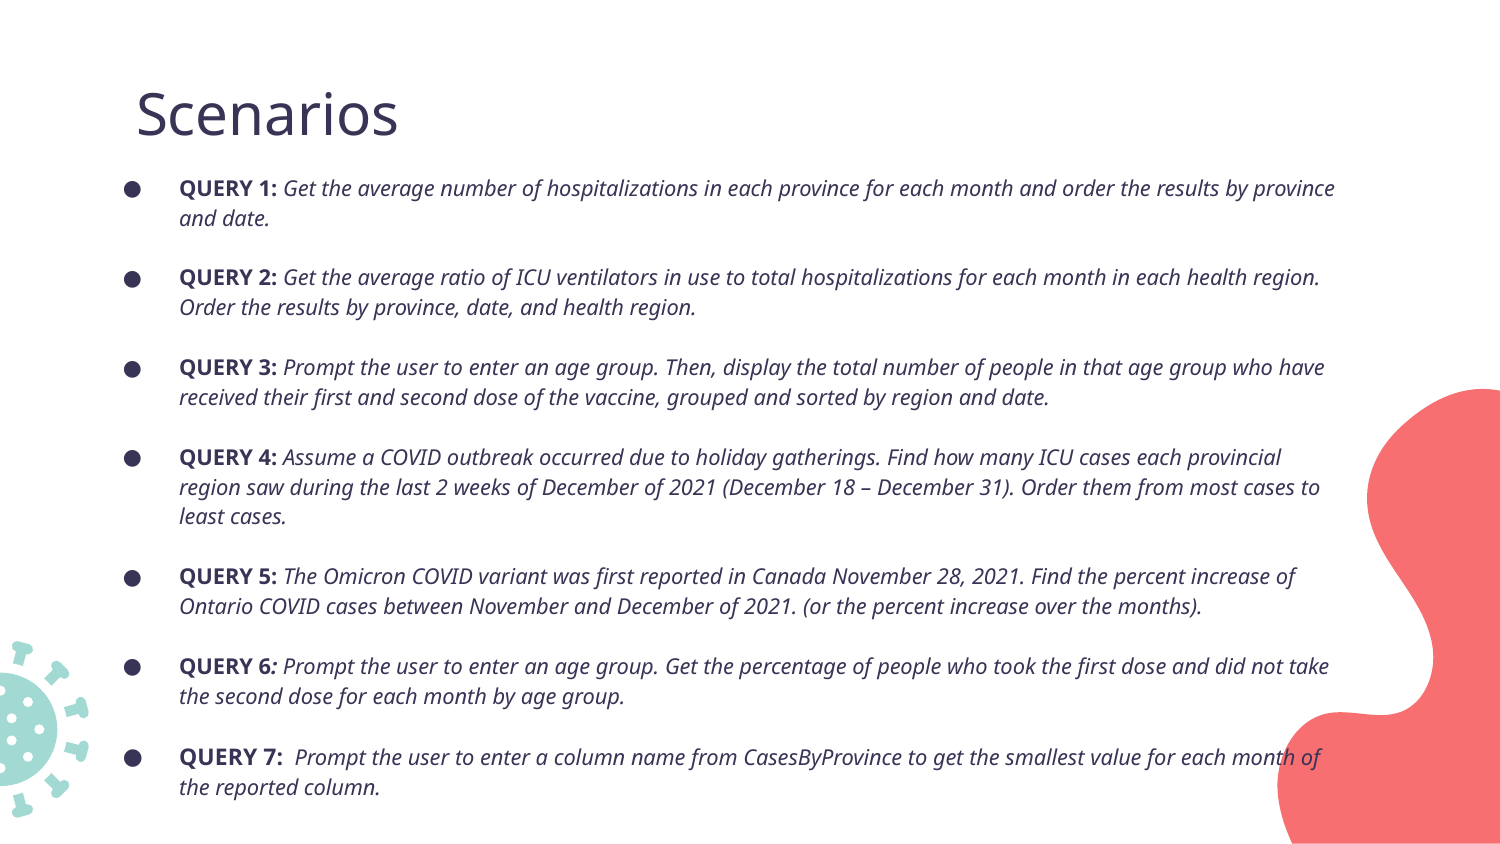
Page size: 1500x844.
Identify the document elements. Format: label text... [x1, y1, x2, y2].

list QUERY 1: Get the average number of hospitalizations in each province for each month and order the results by province and date. QUERY 2: Get the average ratio of ICU ventilators in use to total hospitalizations for each month in each health region. Order the results by province, date, and health region. QUERY 3: Prompt the user to enter an age group. Then, display the total number of people in that age group who have received their first and second dose of the vaccine, grouped and sorted by region and date. QUERY 4: Assume a COVID outbreak occurred due to holiday gatherings. Find how many ICU cases each provincial region saw during the last 2 weeks of December of 2021 (December 18 – December 31). Order them from most cases to least cases. QUERY 5: The Omicron COVID variant was first reported in Canada November 28, 2021. Find the percent increase of Ontario COVID cases between November and December of 2021. (or the percent increase over the months). QUERY 6: Prompt the user to enter an age group. Get the percentage of people who took the first dose and did not take the second dose for each month by age group. QUERY 7: Prompt the user to enter a column name from CasesByProvince to get the smallest value for each month of the reported column. [89, 155, 1363, 716]
text_box [0, 672, 58, 787]
text_box [63, 740, 89, 762]
title Scenarios [120, 61, 1500, 156]
text_box [11, 641, 33, 667]
text_box [44, 772, 70, 799]
text_box [44, 660, 70, 686]
text_box [11, 792, 33, 818]
text_box [63, 696, 89, 719]
